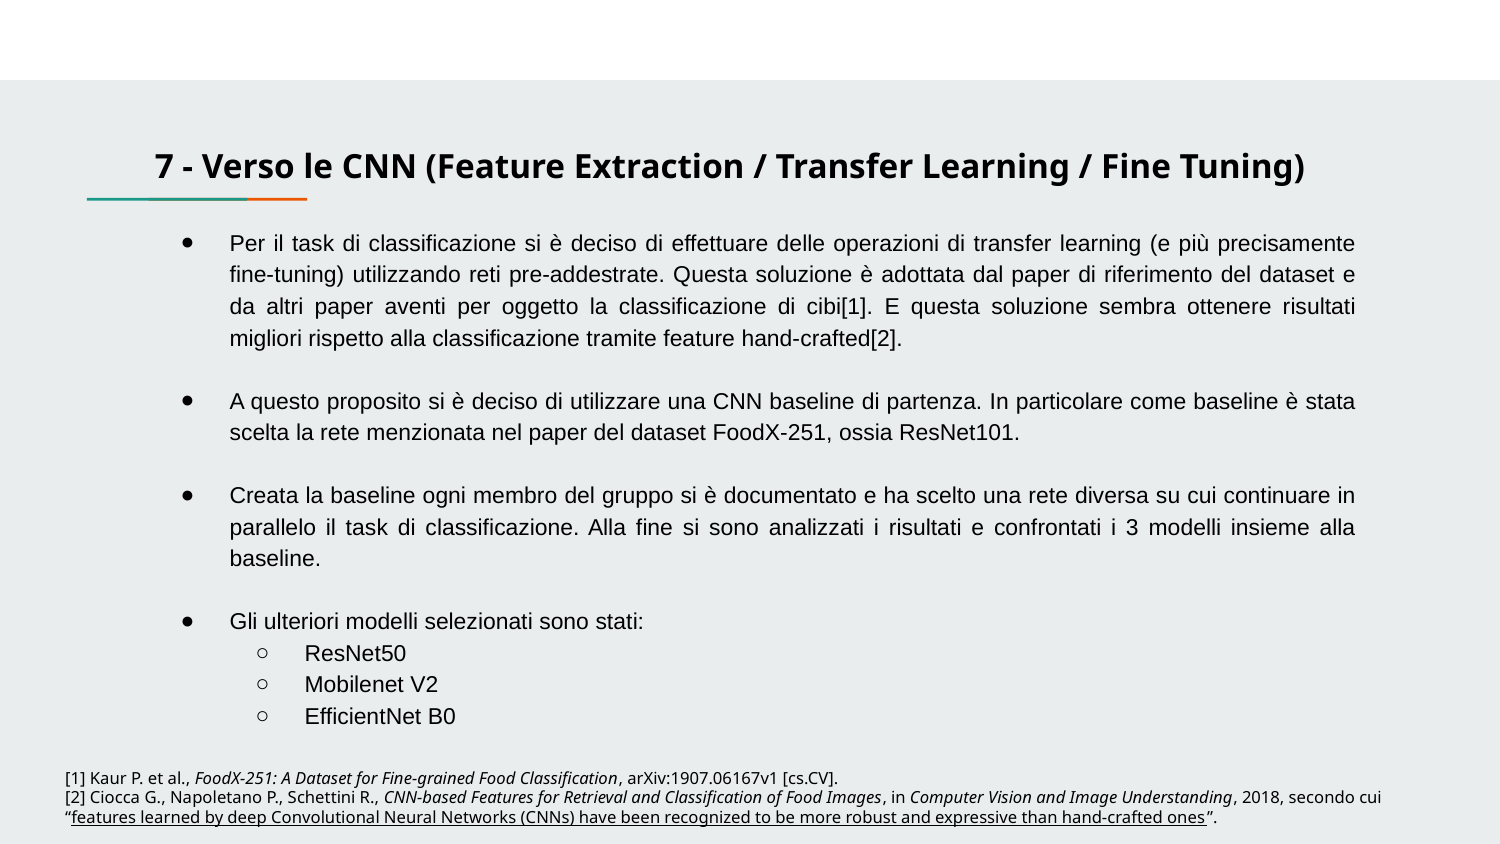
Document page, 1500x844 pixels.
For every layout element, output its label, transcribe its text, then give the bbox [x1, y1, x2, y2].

text_box [1] Kaur P. et al., FoodX-251: A Dataset for Fine-grained Food Classification, arXiv:1907.06167v1 [cs.CV]. [2] Ciocca G., Napoletano P., Schettini R., CNN-based Features for Retrieval and Classification of Food Images, in Computer Vision and Image Understanding, 2018, secondo cui “features learned by deep Convolutional Neural Networks (CNNs) have been recognized to be more robust and expressive than hand-crafted ones”. [50, 752, 1464, 843]
text_box 7 - Verso le CNN (Feature Extraction / Transfer Learning / Fine Tuning) [139, 130, 1431, 201]
text_box Per il task di classificazione si è deciso di effettuare delle operazioni di transfer learning (e più precisamente fine-tuning) utilizzando reti pre-addestrate. Questa soluzione è adottata dal paper di riferimento del dataset e da altri paper aventi per oggetto la classificazione di cibi[1]. E questa soluzione sembra ottenere risultati migliori rispetto alla classificazione tramite feature hand-crafted[2]. A questo proposito si è deciso di utilizzare una CNN baseline di partenza. In particolare come baseline è stata scelta la rete menzionata nel paper del dataset FoodX-251, ossia ResNet101. Creata la baseline ogni membro del gruppo si è documentato e ha scelto una rete diversa su cui continuare in parallelo il task di classificazione. Alla fine si sono analizzati i risultati e confrontati i 3 modelli insieme alla baseline. Gli ulteriori modelli selezionati sono stati: ResNet50 Mobilenet V2 EfficientNet B0 [139, 209, 1372, 744]
